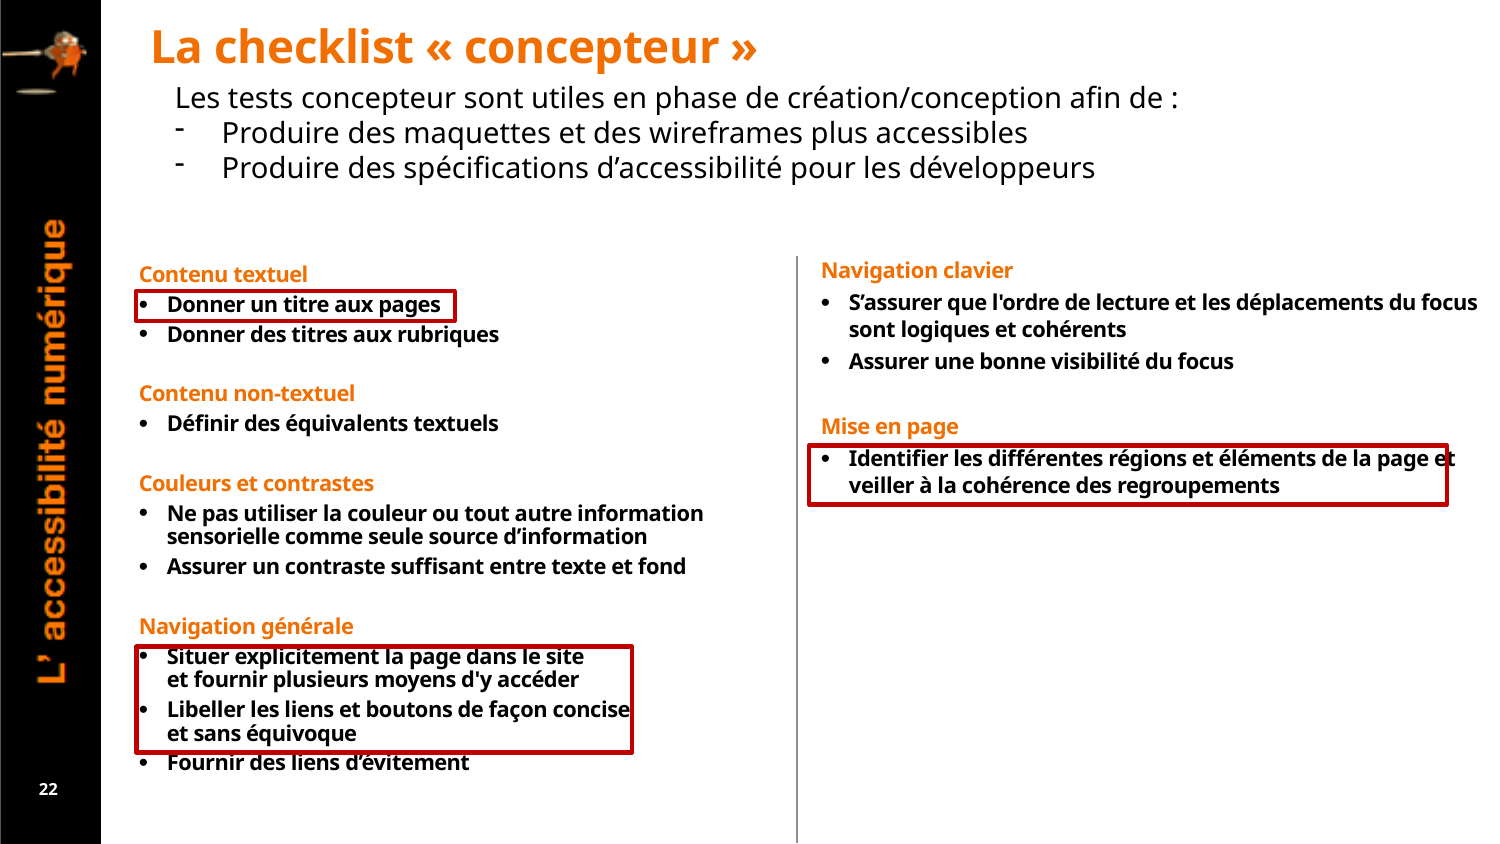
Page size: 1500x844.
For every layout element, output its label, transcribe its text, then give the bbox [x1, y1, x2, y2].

text_box [134, 644, 634, 755]
picture [0, 0, 101, 844]
text_box Navigation clavier S’assurer que l'ordre de lecture et les déplacements du focus sont logiques et cohérents Assurer une bonne visibilité du focus Mise en page Identifier les différentes régions et éléments de la page et veiller à la cohérence des regroupements [820, 256, 1483, 753]
title La checklist « concepteur » [135, 16, 1459, 139]
text_box Les tests concepteur sont utiles en phase de création/conception afin de : Produire des maquettes et des wireframes plus accessibles Produire des spécifications d’accessibilité pour les développeurs [174, 79, 1180, 185]
text_box Contenu textuel Donner un titre aux pages Donner des titres aux rubriques Contenu non-textuel Définir des équivalents textuels Couleurs et contrastes Ne pas utiliser la couleur ou tout autre information sensorielle comme seule source d’information Assurer un contraste suffisant entre texte et fond Navigation générale Situer explicitement la page dans le site et fournir plusieurs moyens d'y accéder Libeller les liens et boutons de façon concise et sans équivoque Fournir des liens d’évitement [123, 256, 796, 796]
text_box [134, 289, 457, 323]
text_box [807, 443, 1449, 507]
